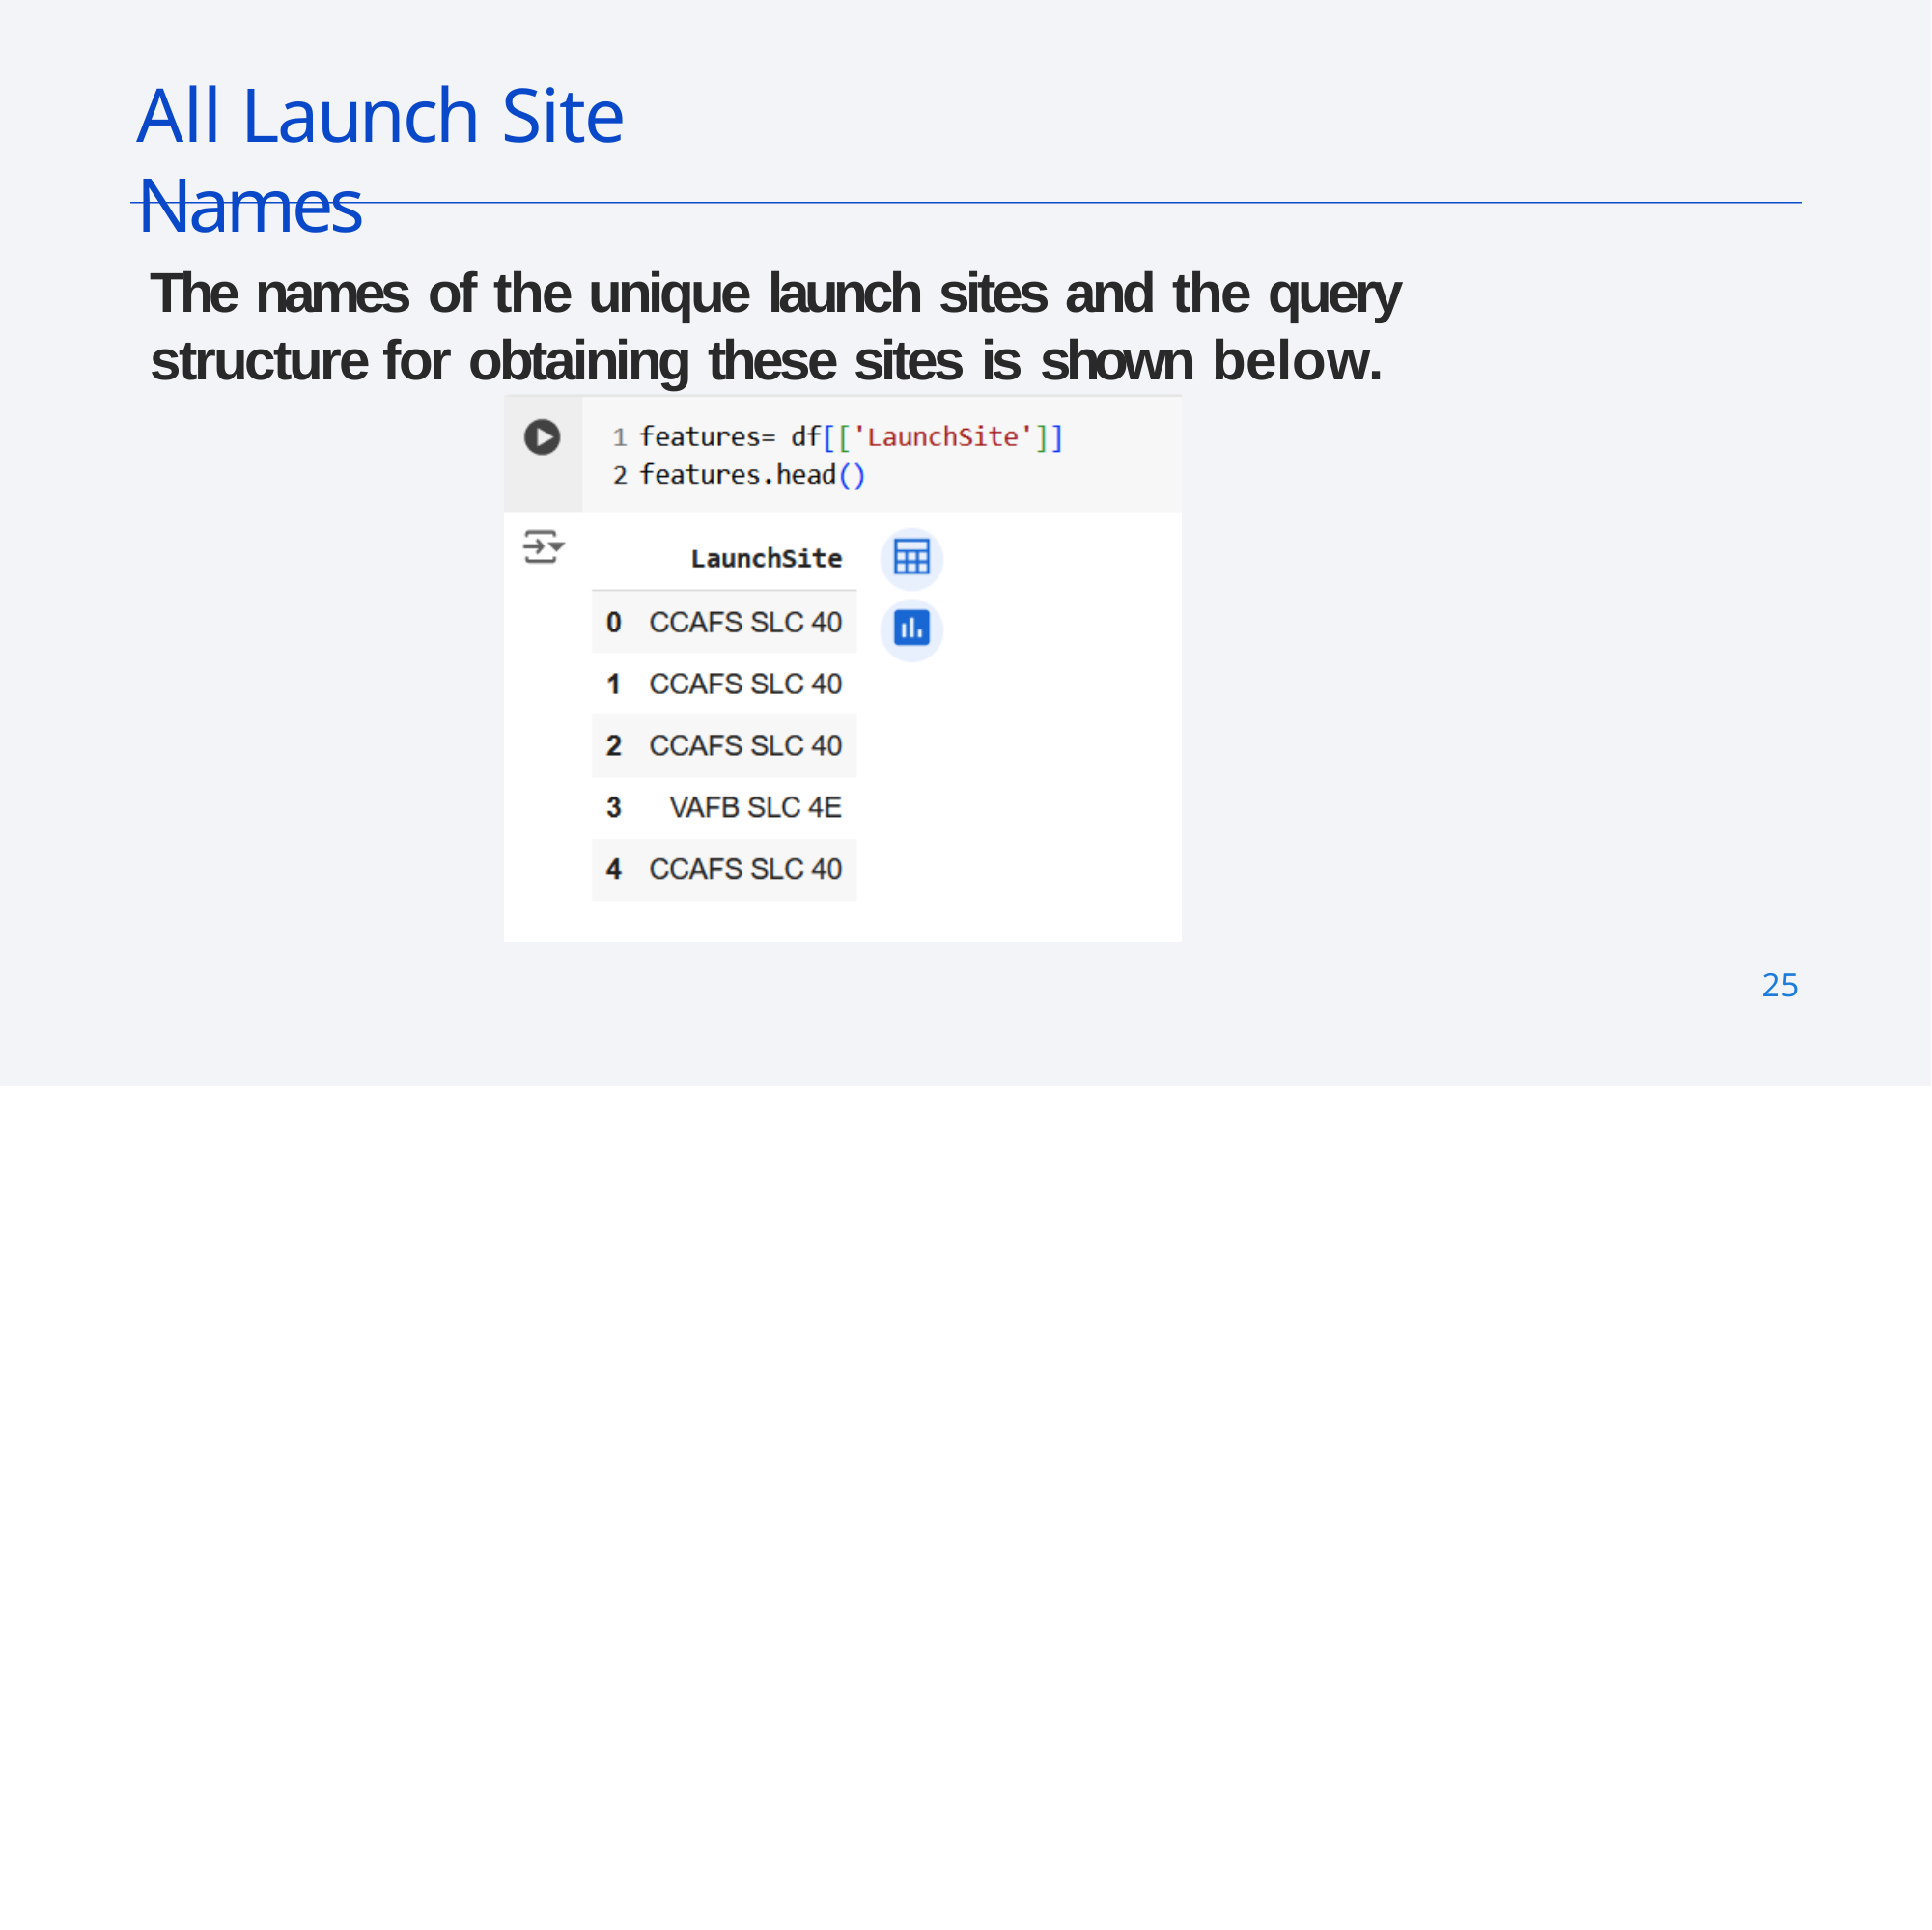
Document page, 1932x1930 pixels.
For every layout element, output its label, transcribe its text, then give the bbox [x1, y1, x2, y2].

slide_number 25 [1755, 966, 1808, 1930]
text_box The names of the unique launch sites and the query structure for obtaining these sites is shown below. [148, 254, 1602, 392]
text_box All Launch Site Names [134, 66, 846, 247]
picture [0, 0, 1931, 1086]
